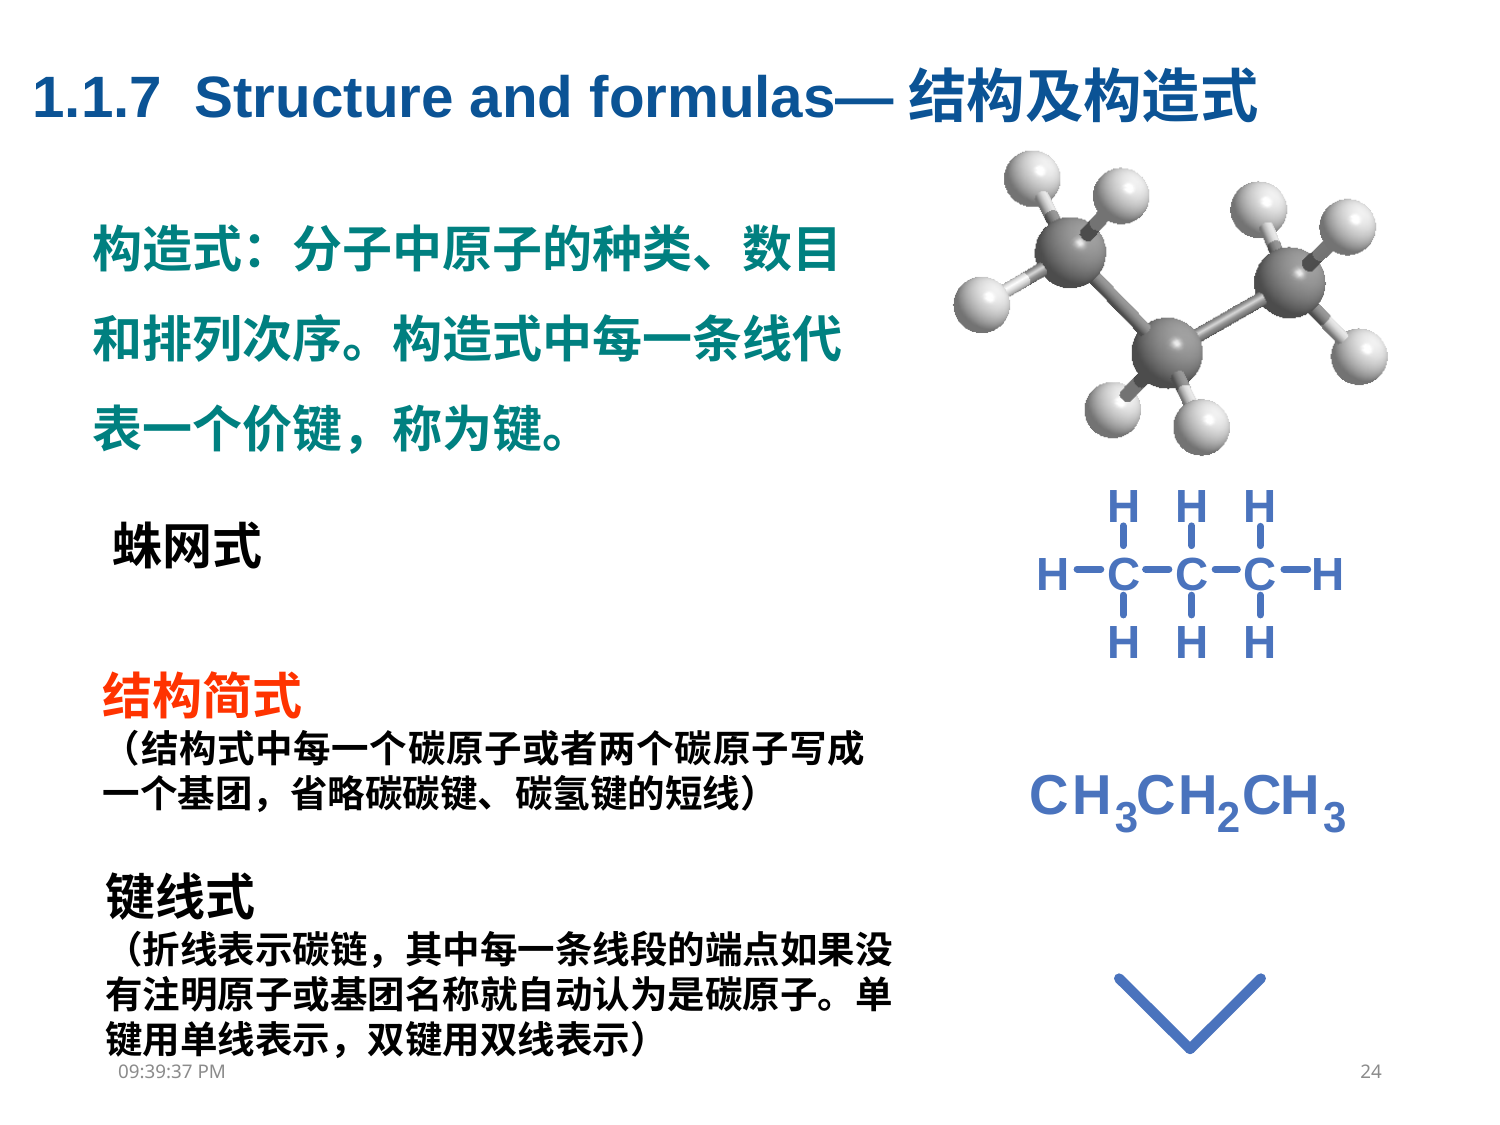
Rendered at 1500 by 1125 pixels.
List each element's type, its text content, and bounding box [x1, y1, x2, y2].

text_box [1104, 964, 1270, 1059]
text_box 蛛网式 [62, 472, 325, 610]
text_box 构造式：分子中原子的种类、数目和排列次序。构造式中每一条线代表一个价键，称为键。 [77, 180, 880, 465]
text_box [1027, 475, 1353, 663]
text_box 键线式 （折线表示碳链，其中每一条线段的端点如果没有注明原子或基团名称就自动认为是碳原子。单键用单线表示，双键用双线表示） [90, 858, 916, 1068]
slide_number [103, 1042, 441, 1103]
slide_number 24 [1059, 1042, 1397, 1103]
picture [1019, 759, 1355, 835]
text_box 1.1.7 Structure and formulas—结构及构造式 [17, 51, 1321, 137]
text_box 结构简式 （结构式中每一个碳原子或者两个碳原子写成一个基团，省略碳碳键、碳氢键的短线） [88, 657, 880, 868]
picture [912, 137, 1412, 475]
